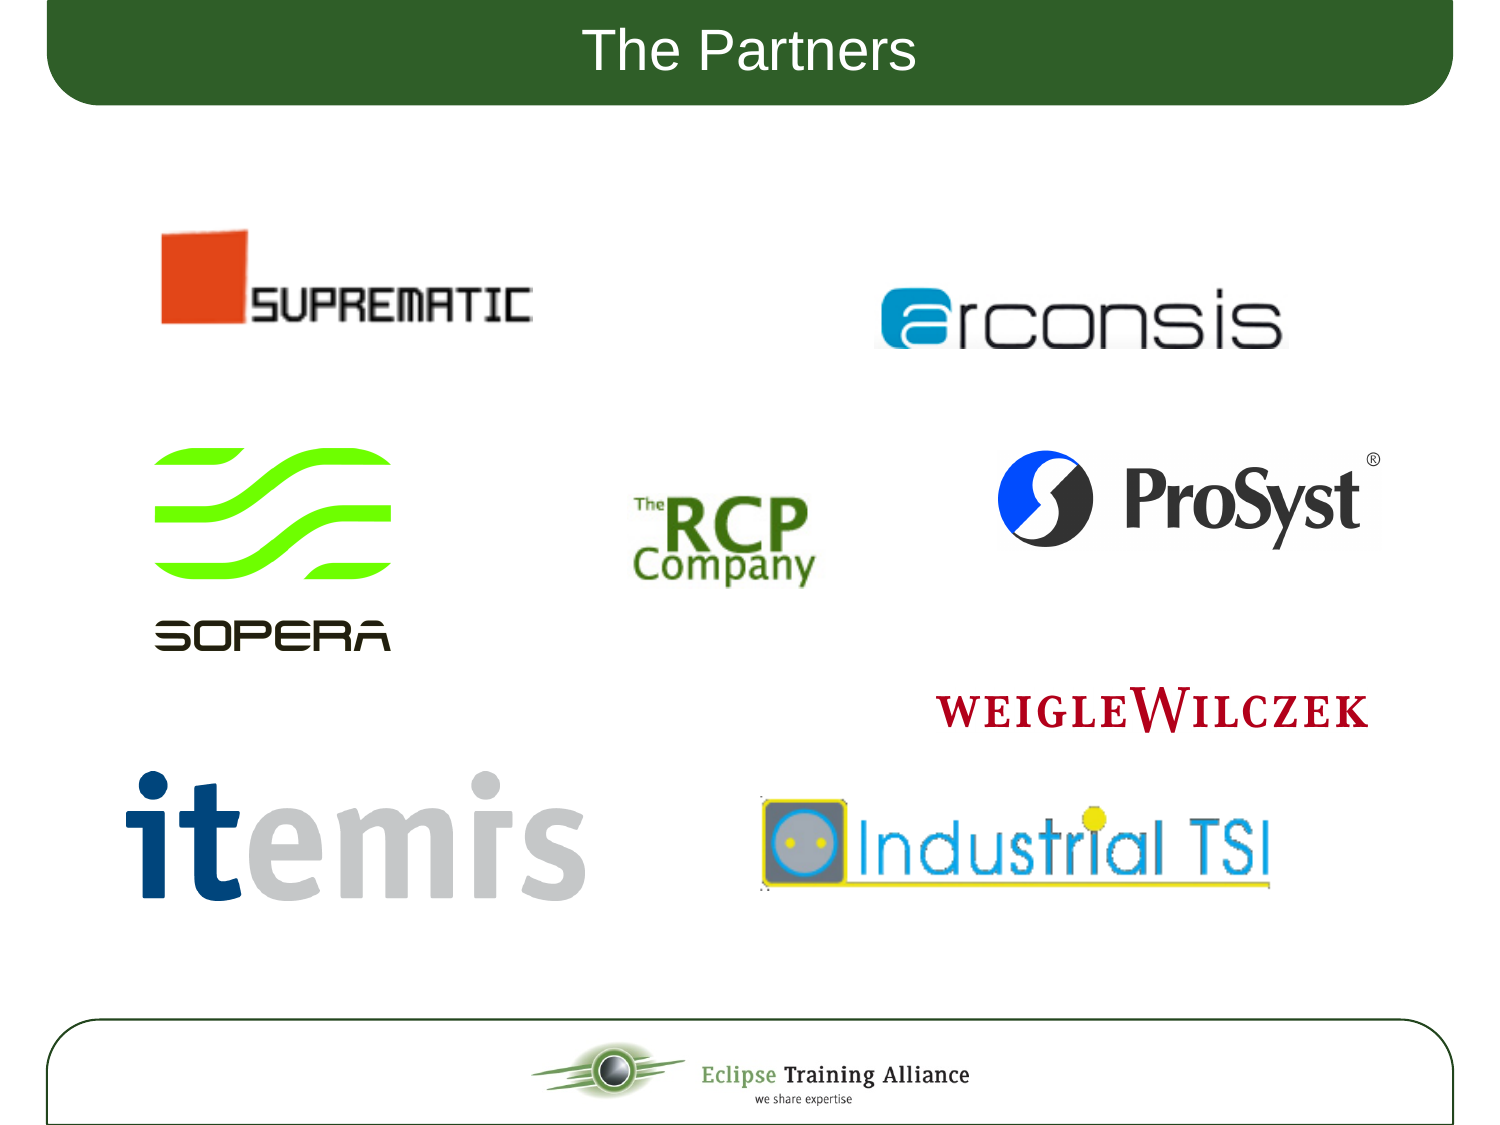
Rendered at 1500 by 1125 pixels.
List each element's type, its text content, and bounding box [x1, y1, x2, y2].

picture [759, 796, 1273, 891]
picture [874, 282, 1289, 349]
picture [126, 770, 586, 901]
picture [936, 687, 1368, 733]
picture [154, 192, 533, 349]
picture [531, 1038, 969, 1106]
picture [154, 448, 391, 651]
picture [996, 450, 1382, 551]
title The Partners [82, 0, 1418, 94]
picture [627, 493, 845, 590]
